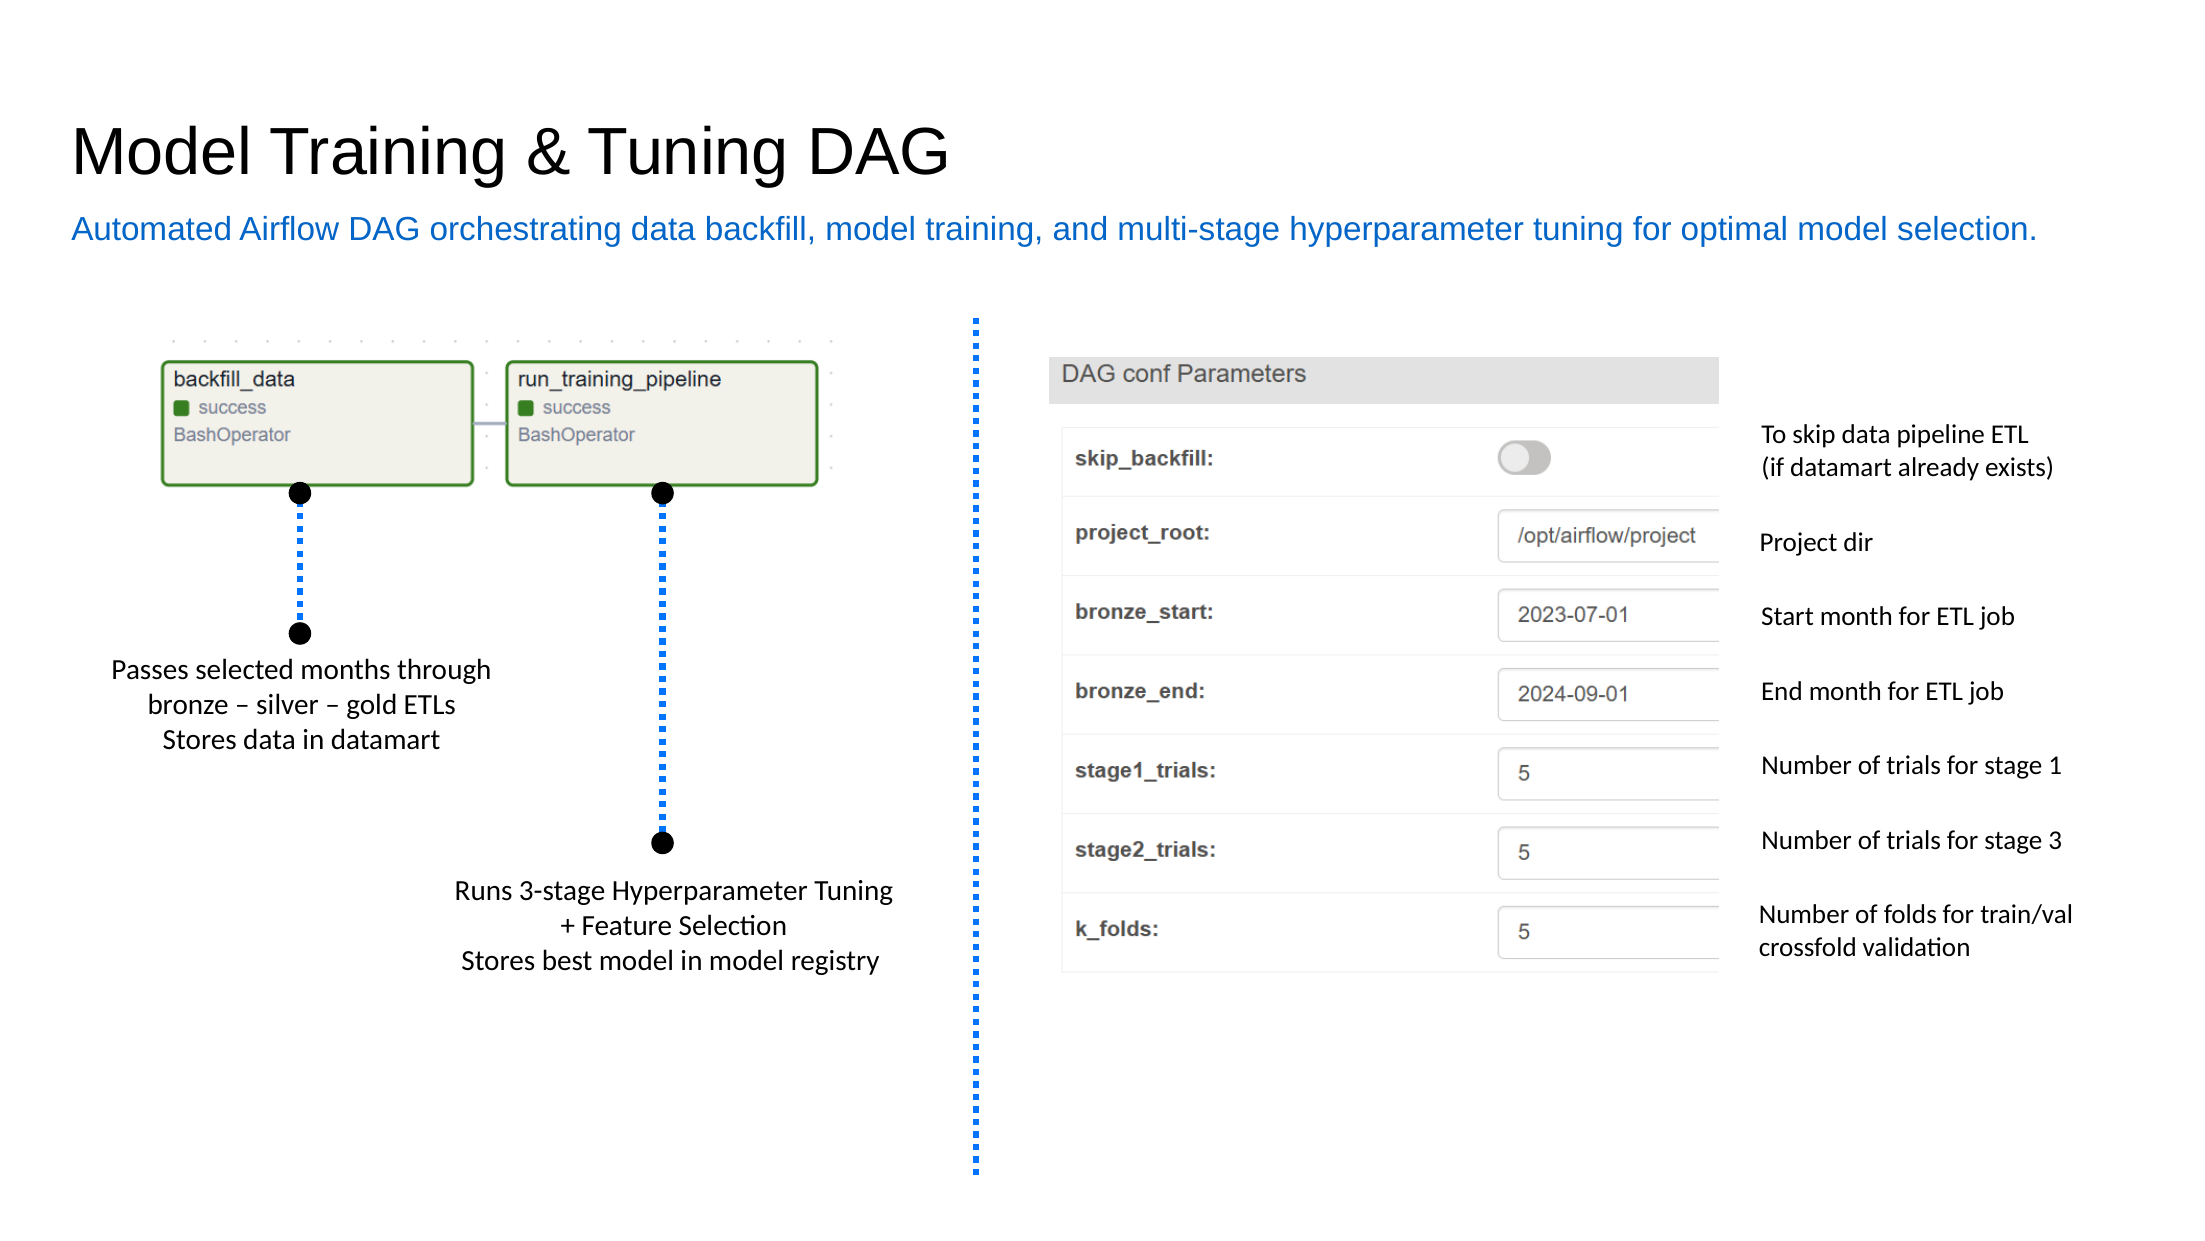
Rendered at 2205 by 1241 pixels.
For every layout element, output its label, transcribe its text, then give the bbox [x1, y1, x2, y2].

picture [1049, 357, 1719, 981]
title Model Training & Tuning DAG [59, 106, 2158, 188]
text_box Number of trials for stage 3 [1746, 814, 2078, 863]
text_box End month for ETL job [1746, 665, 2020, 713]
text_box Runs 3-stage Hyperparameter Tuning + Feature Selection Stores best model in model registry [437, 863, 911, 984]
text_box Number of folds for train/val crossfold validation [1743, 889, 2093, 970]
picture [149, 340, 842, 496]
text_box [650, 496, 675, 506]
text_box To skip data pipeline ETL (if datamart already exists) [1746, 409, 2070, 489]
subtitle Automated Airflow DAG orchestrating data backfill, model training, and multi-stage hyperparameter tuning for optimal model selection. [59, 195, 2158, 302]
text_box Project dir [1744, 516, 1889, 564]
text_box [287, 621, 313, 646]
text_box Start month for ETL job [1746, 591, 2031, 639]
text_box [288, 496, 312, 506]
text_box Passes selected months through bronze – silver – gold ETLs Stores data in datamart [87, 642, 516, 763]
text_box Number of trials for stage 1 [1746, 740, 2078, 788]
text_box [650, 830, 675, 856]
